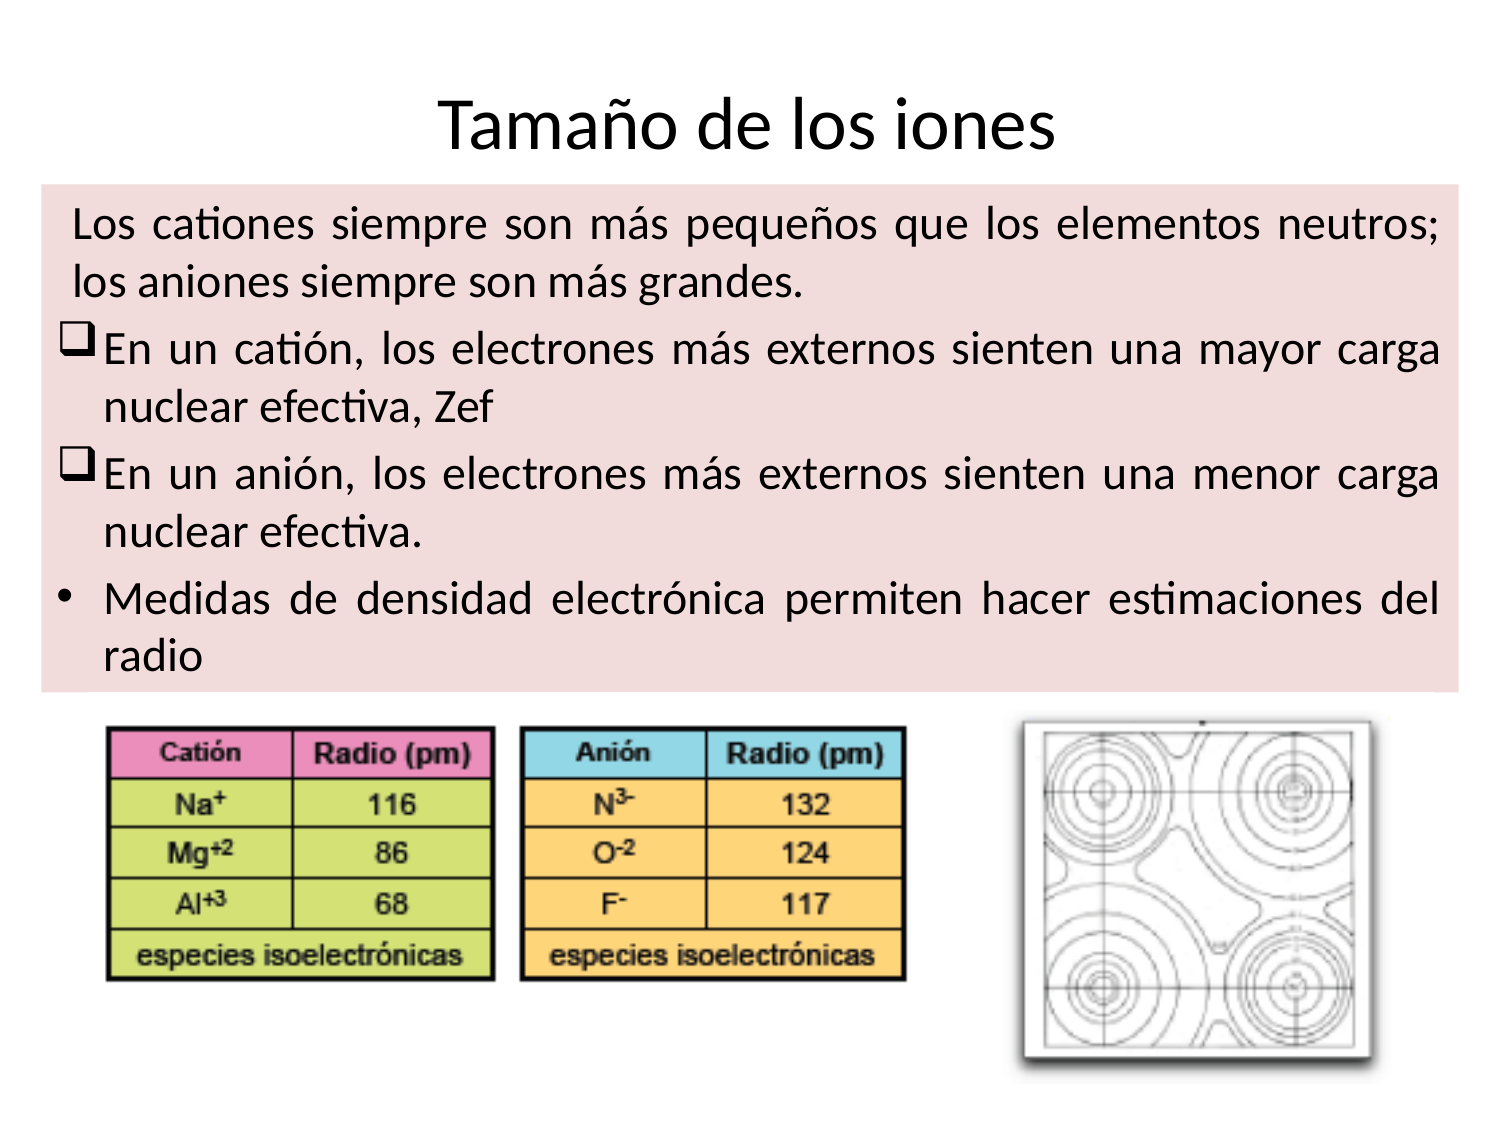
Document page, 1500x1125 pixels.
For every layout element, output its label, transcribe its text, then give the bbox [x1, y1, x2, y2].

title Tamaño de los iones [69, 66, 1425, 173]
picture [88, 692, 1434, 1107]
list Los cationes siempre son más pequeños que los elementos neutros; los aniones siempre son más grandes. En un catión, los electrones más externos sienten una mayor carga nuclear efectiva, Zef En un anión, los electrones más externos sienten una menor carga nuclear efectiva. Medidas de densidad electrónica permiten hacer estimaciones del radio [41, 184, 1459, 693]
